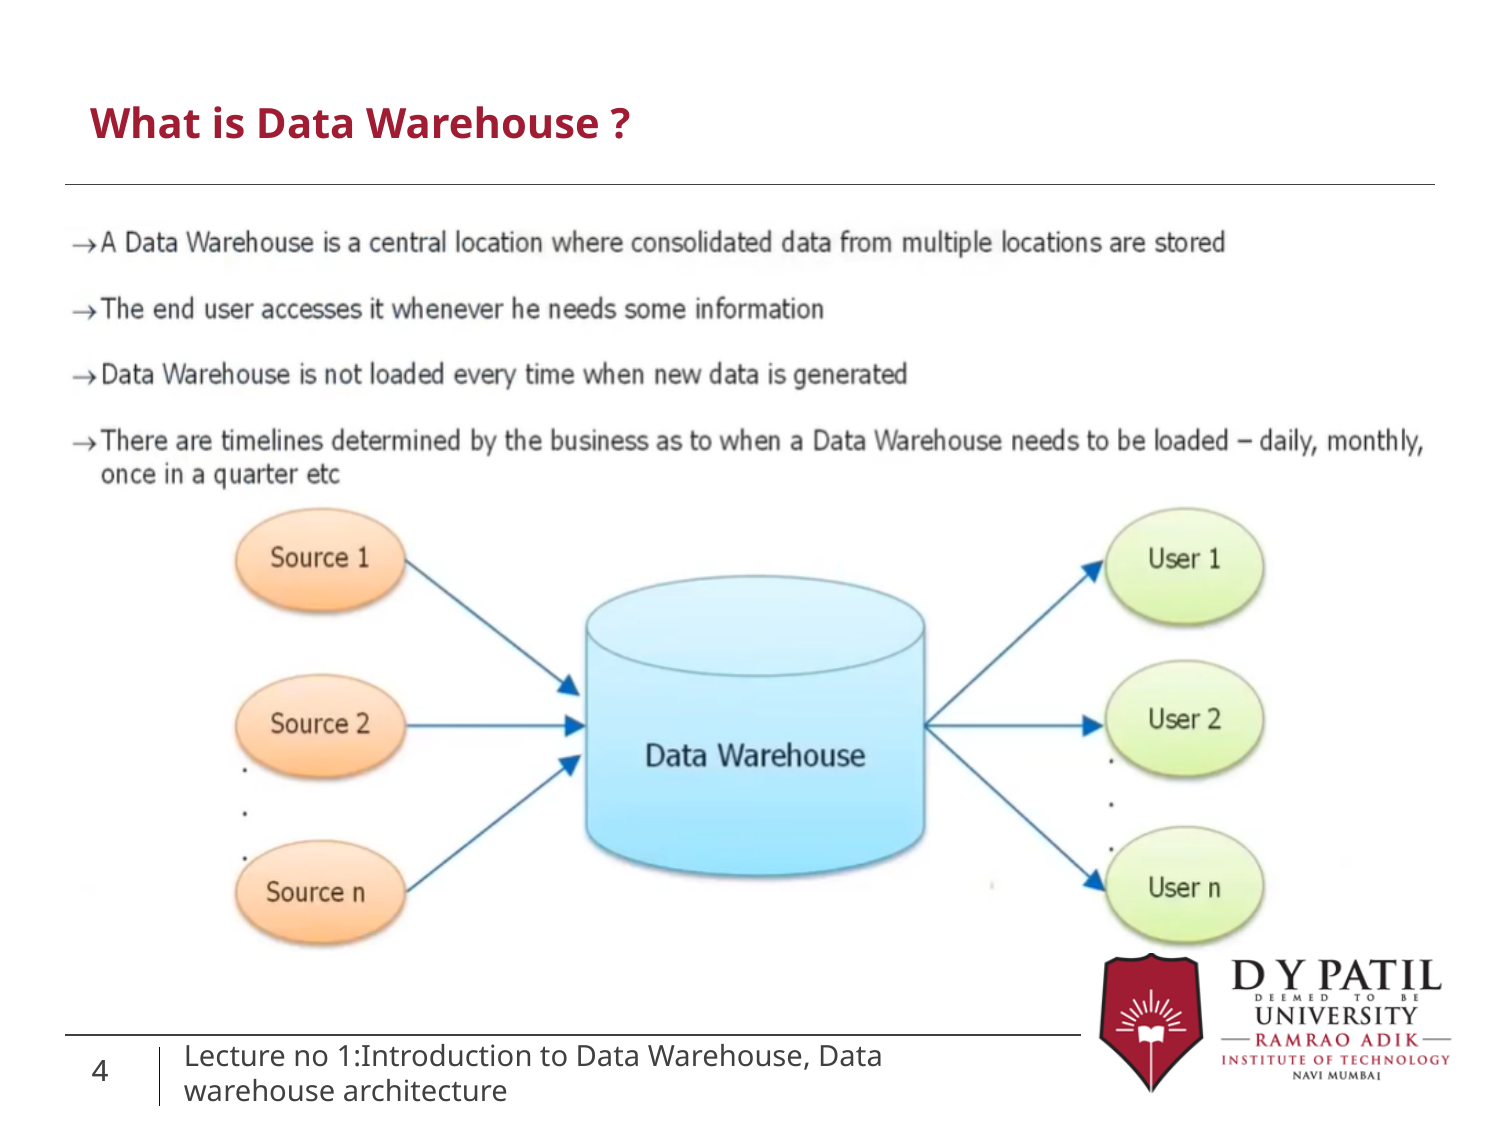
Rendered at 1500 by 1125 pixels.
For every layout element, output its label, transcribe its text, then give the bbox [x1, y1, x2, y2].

text_box 4 [76, 1042, 155, 1103]
text_box What is Data Warehouse ? [74, 54, 1425, 190]
text_box Lecture no 1:Introduction to Data Warehouse, Data warehouse architecture [168, 1042, 1034, 1103]
text_box [76, 959, 1427, 963]
picture [62, 219, 1458, 1098]
